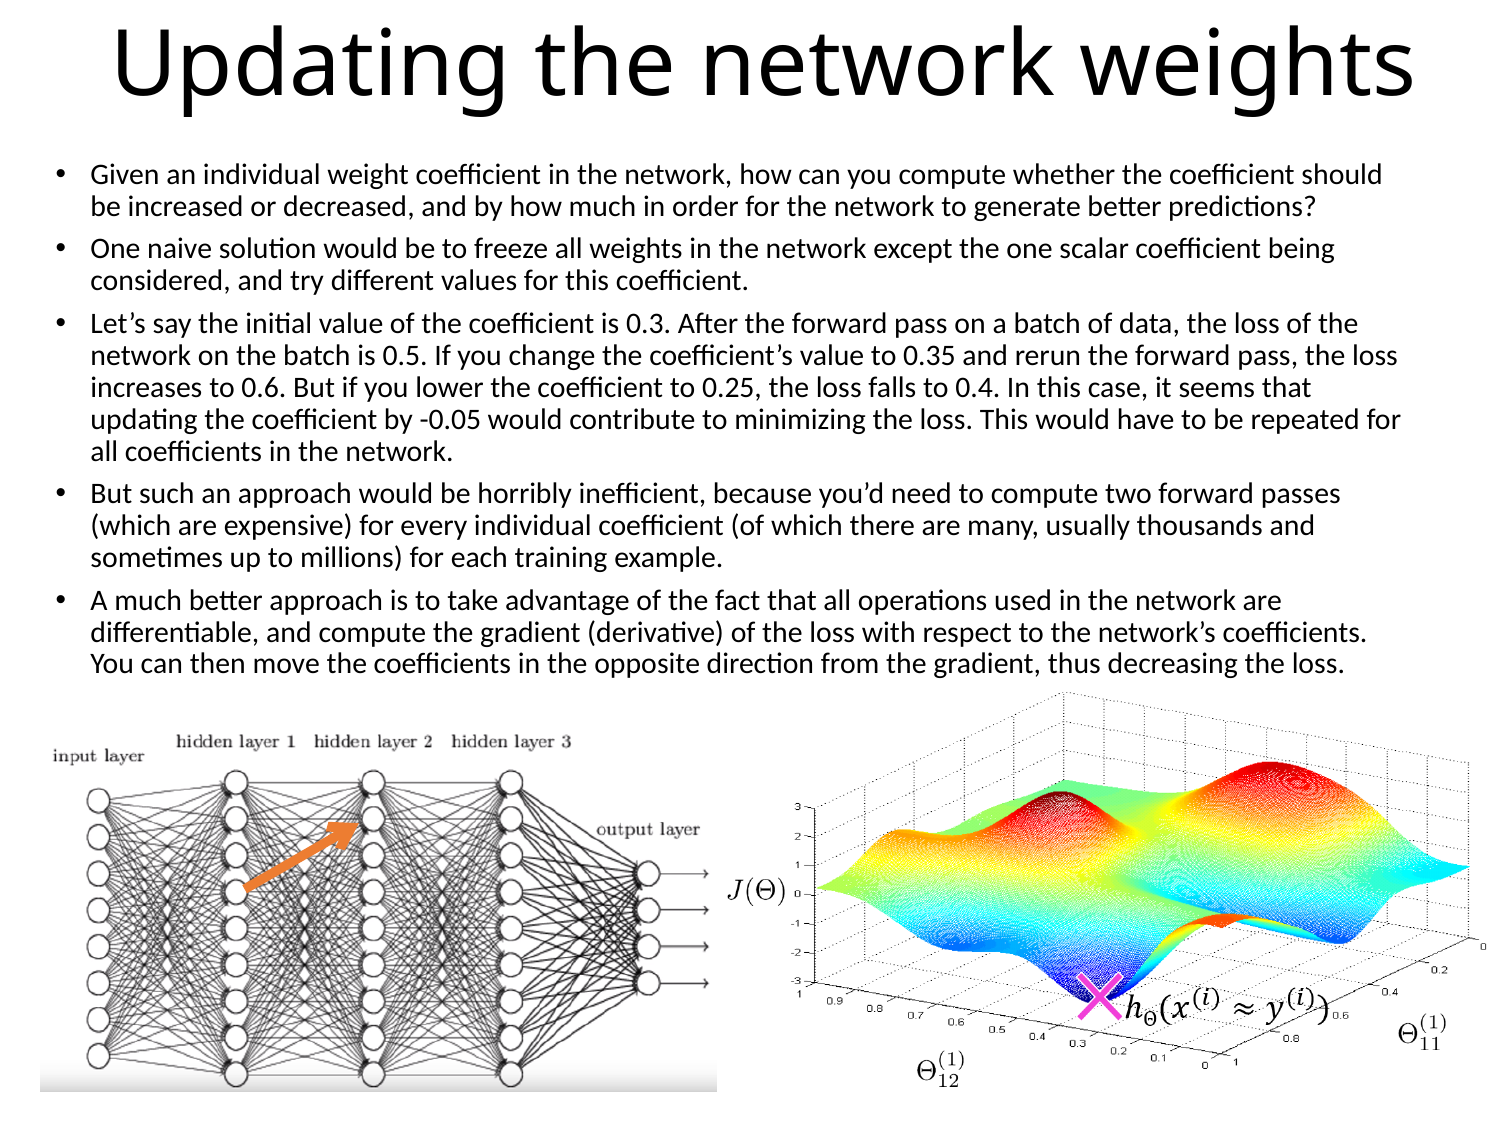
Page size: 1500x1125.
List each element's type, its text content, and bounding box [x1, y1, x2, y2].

picture [722, 687, 1492, 1092]
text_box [244, 823, 359, 890]
list Given an individual weight coefficient in the network, how can you compute whether the coefficient should be increased or decreased, and by how much in order for the network to generate better predictions? One naive solution would be to freeze all weights in the network except the one scalar coefficient being considered, and try different values for this coefficient. Let’s say the initial value of the coefficient is 0.3. After the forward pass on a batch of data, the loss of the network on the batch is 0.5. If you change the coefficient’s value to 0.35 and rerun the forward pass, the loss increases to 0.6. But if you lower the coefficient to 0.25, the loss falls to 0.4. In this case, it seems that updating the coefficient by -0.05 would contribute to minimizing the loss. This would have to be repeated for all coefficients in the network. But such an approach would be horribly inefficient, because you’d need to compute two forward passes (which are expensive) for every individual coefficient (of which there are many, usually thousands and sometimes up to millions) for each training example. A much better approach is to take advantage of the fact that all operations used in the network are differentiable, and compute the gradient (derivative) of the loss with respect to the network’s coefficients. You can then move the coefficients in the opposite direction from the gradient, thus decreasing the loss. [40, 151, 1422, 704]
title Updating the network weights [95, 0, 1492, 133]
picture [40, 722, 717, 1092]
